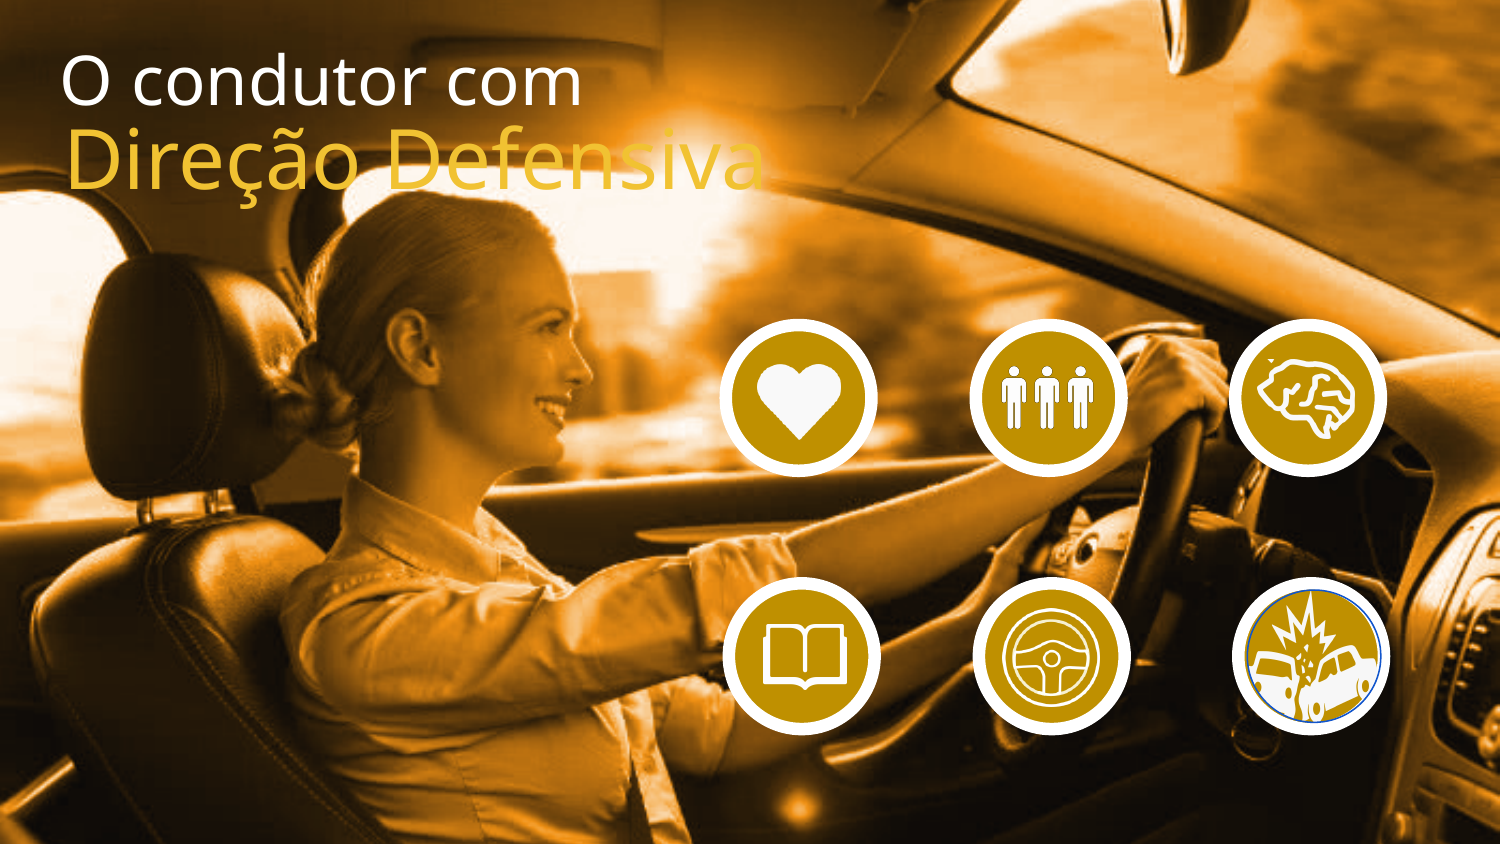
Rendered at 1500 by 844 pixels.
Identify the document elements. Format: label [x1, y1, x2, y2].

picture [0, 0, 1500, 844]
text_box [998, 366, 1097, 430]
